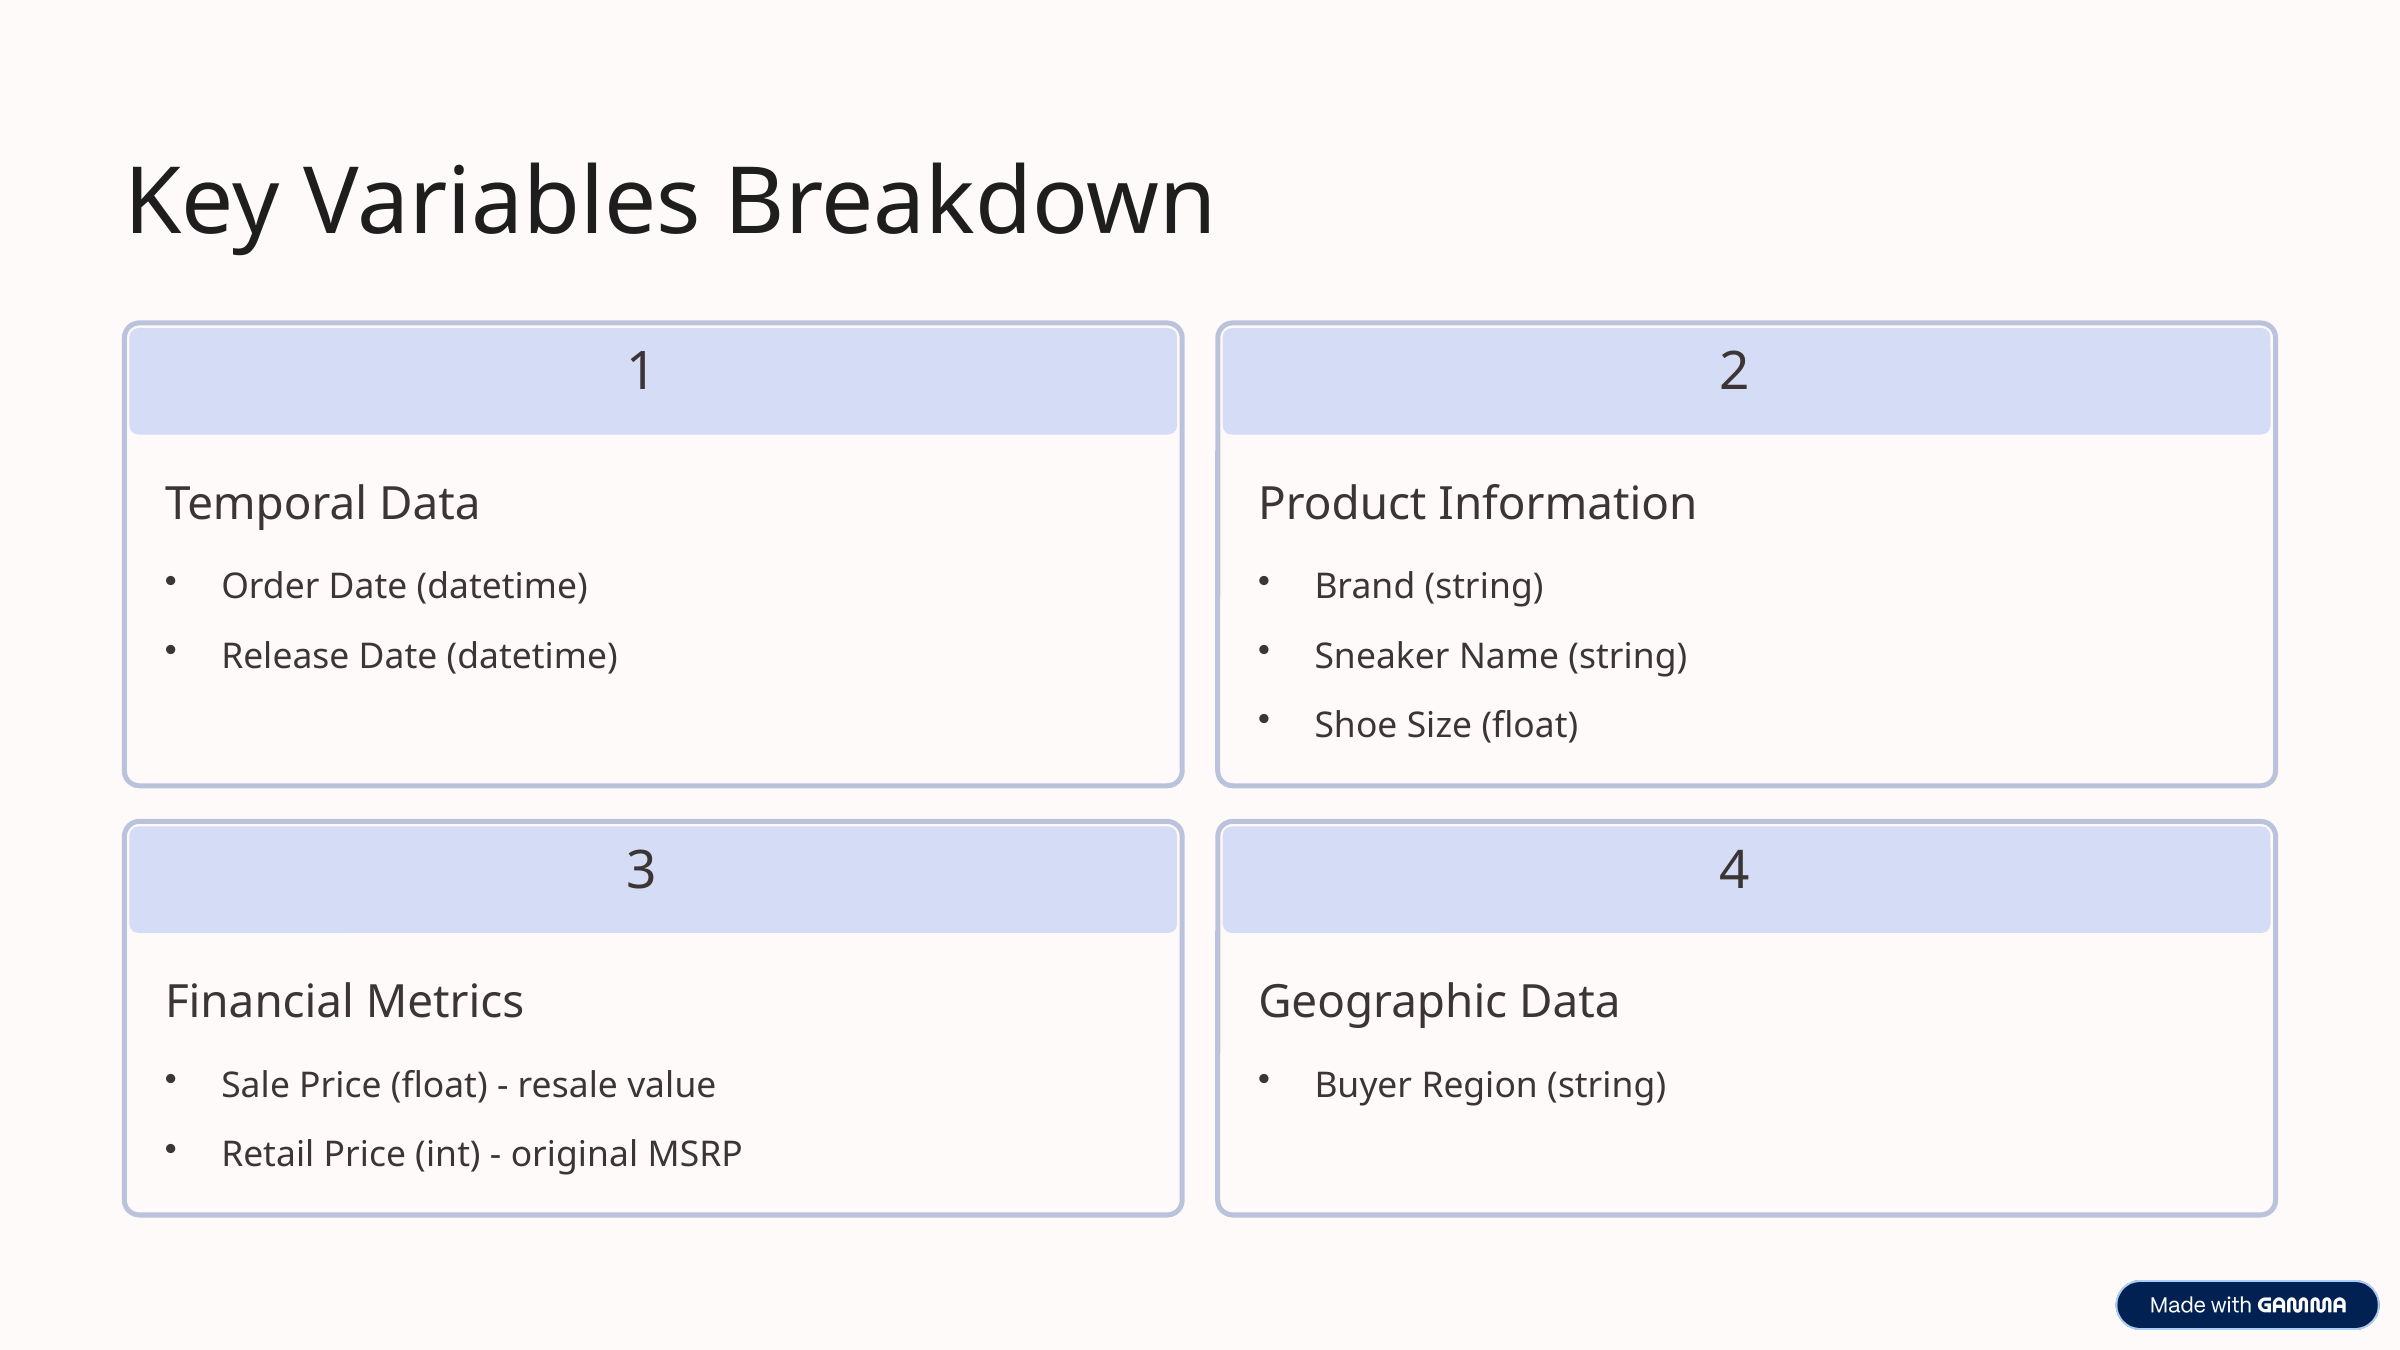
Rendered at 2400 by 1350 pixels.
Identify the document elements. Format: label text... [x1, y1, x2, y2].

text_box Temporal Data [164, 470, 633, 529]
text_box Product Information [1258, 470, 1745, 529]
text_box [129, 327, 1178, 435]
text_box [129, 826, 1178, 934]
text_box Financial Metrics [164, 968, 633, 1027]
text_box [1222, 327, 2271, 435]
text_box Geographic Data [1258, 968, 1726, 1027]
text_box Release Date (datetime) [164, 619, 1142, 677]
picture [2106, 1271, 2389, 1339]
text_box [124, 322, 1183, 786]
text_box 3 [626, 845, 680, 913]
text_box 1 [626, 347, 680, 414]
text_box [124, 821, 1183, 1216]
text_box Brand (string) [1258, 549, 2235, 607]
text_box Sale Price (float) - resale value [164, 1048, 1142, 1106]
text_box 4 [1720, 845, 1774, 913]
text_box Key Variables Breakdown [124, 134, 1331, 252]
text_box Shoe Size (float) [1258, 688, 2235, 746]
text_box Order Date (datetime) [164, 549, 1142, 607]
text_box [1222, 826, 2271, 934]
text_box [1217, 821, 2276, 1216]
text_box Retail Price (int) - original MSRP [164, 1117, 1142, 1175]
text_box [1217, 322, 2276, 786]
text_box Sneaker Name (string) [1258, 619, 2235, 677]
text_box 2 [1720, 347, 1774, 414]
text_box Buyer Region (string) [1258, 1048, 2235, 1106]
